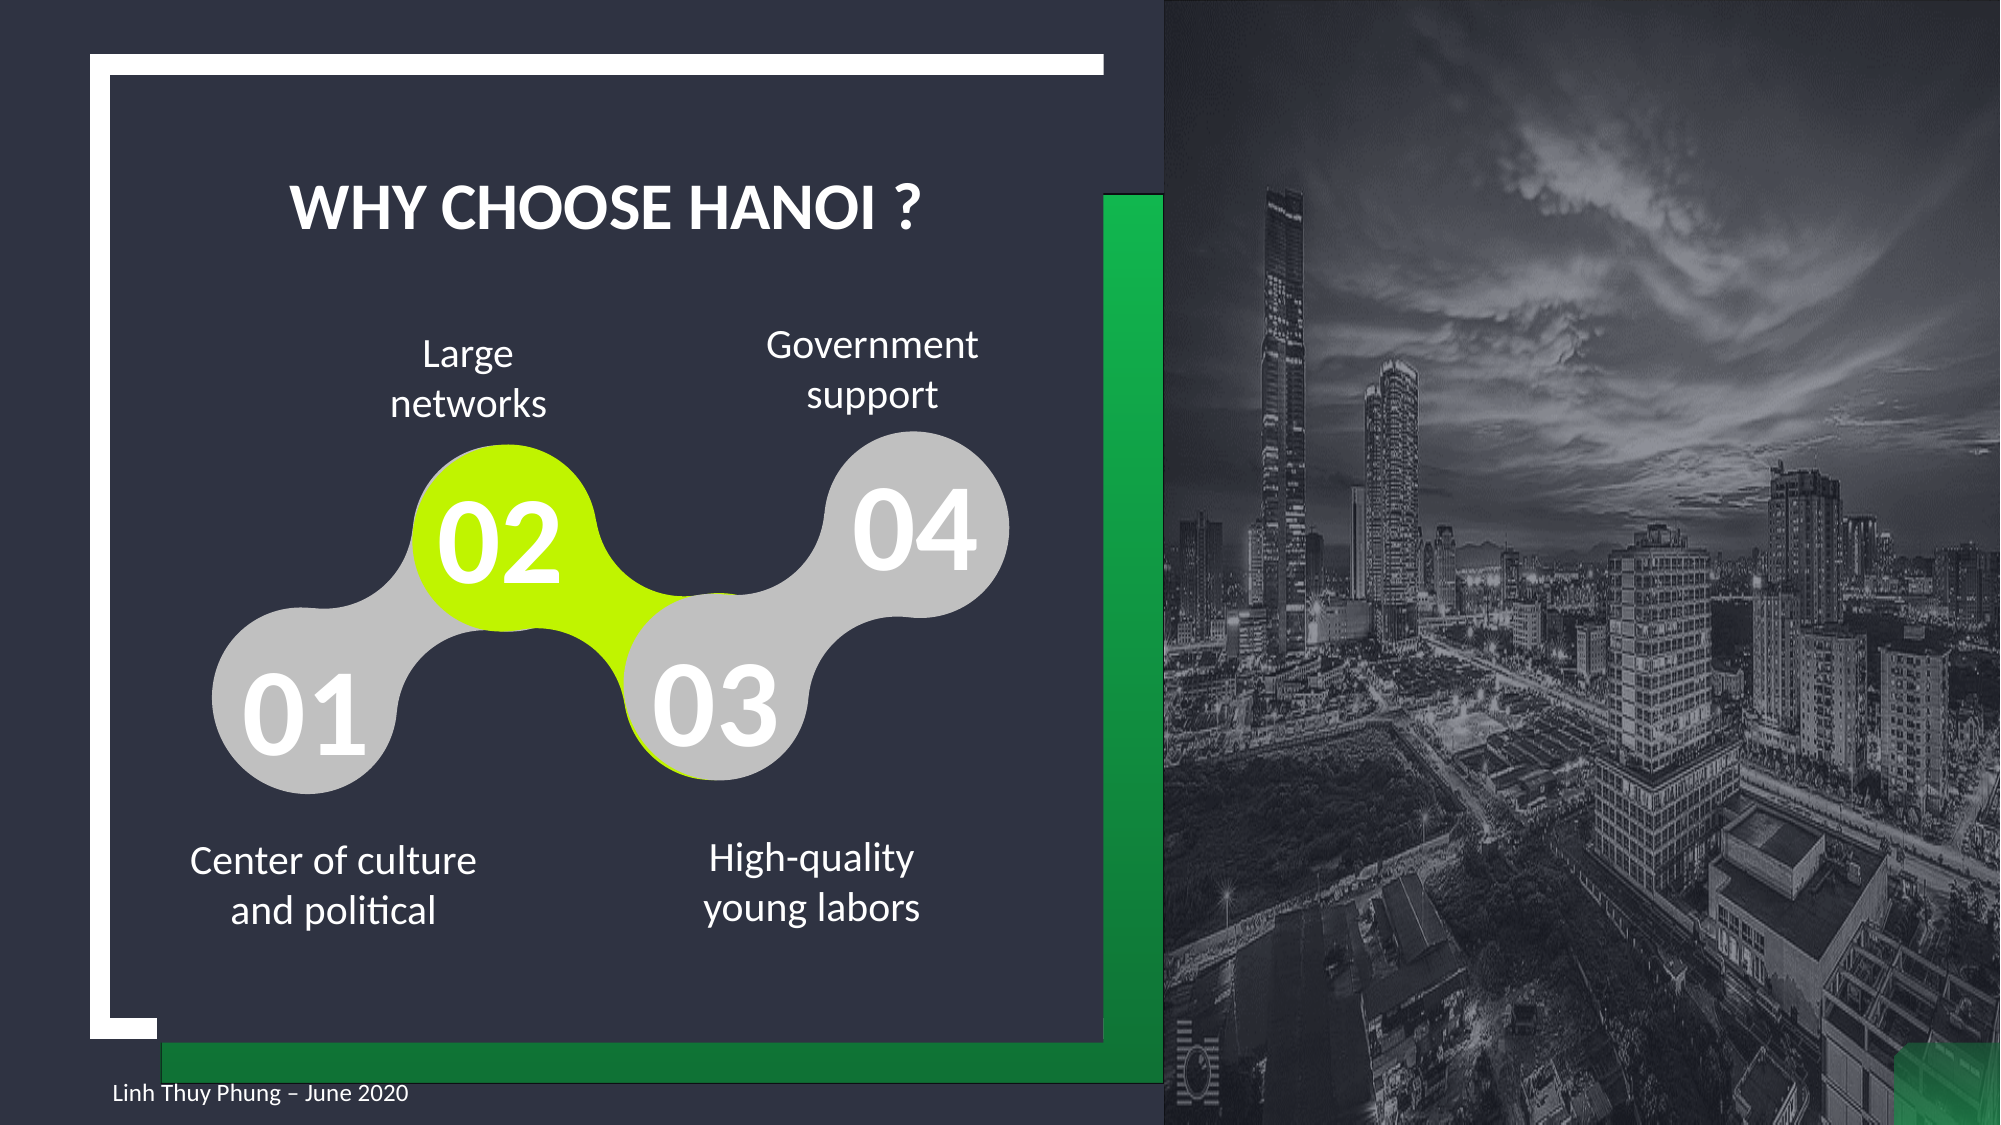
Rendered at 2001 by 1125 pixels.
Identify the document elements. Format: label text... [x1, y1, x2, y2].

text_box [184, 435, 1037, 792]
picture [1164, 0, 2000, 1125]
text_box Large networks [332, 318, 604, 434]
text_box Center of culture and political [174, 825, 494, 940]
text_box Government support [690, 308, 1055, 424]
text_box High-quality young labors [663, 821, 960, 937]
footer Linh Thuy Phung – June 2020 [97, 1061, 773, 1121]
title Why choose Hanoi ? [185, 90, 1029, 252]
